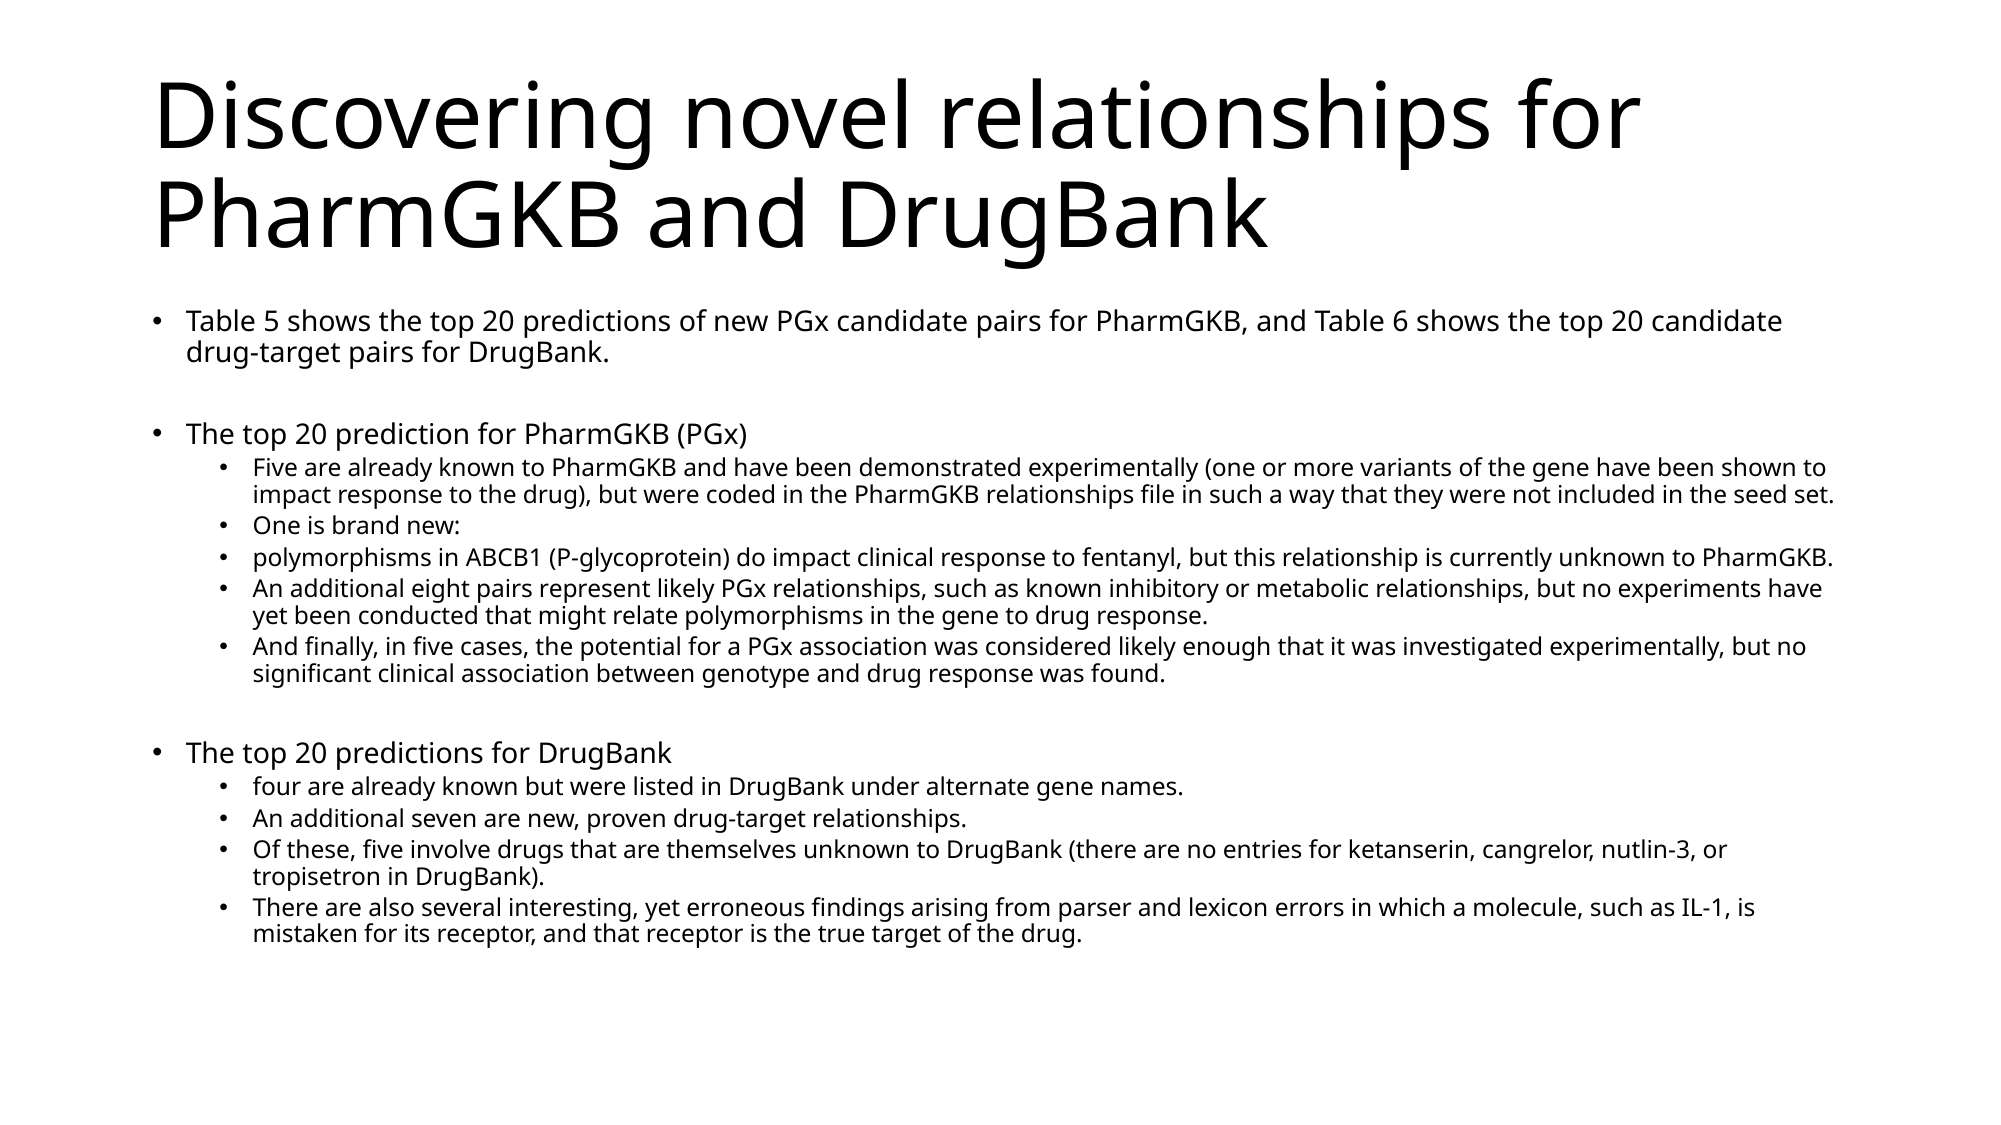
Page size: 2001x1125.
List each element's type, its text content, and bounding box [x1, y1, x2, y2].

list Table 5 shows the top 20 predictions of new PGx candidate pairs for PharmGKB, and Table 6 shows the top 20 candidate drug-target pairs for DrugBank. The top 20 prediction for PharmGKB (PGx) Five are already known to PharmGKB and have been demonstrated experimentally (one or more variants of the gene have been shown to impact response to the drug), but were coded in the PharmGKB relationships file in such a way that they were not included in the seed set. One is brand new: polymorphisms in ABCB1 (P-glycoprotein) do impact clinical response to fentanyl, but this relationship is currently unknown to PharmGKB. An additional eight pairs represent likely PGx relationships, such as known inhibitory or metabolic relationships, but no experiments have yet been conducted that might relate polymorphisms in the gene to drug response. And finally, in five cases, the potential for a PGx association was considered likely enough that it was investigated experimentally, but no significant clinical association between genotype and drug response was found. The top 20 predictions for DrugBank four are already known but were listed in DrugBank under alternate gene names. An additional seven are new, proven drug-target relationships. Of these, five involve drugs that are themselves unknown to DrugBank (there are no entries for ketanserin, cangrelor, nutlin-3, or tropisetron in DrugBank). There are also several interesting, yet erroneous findings arising from parser and lexicon errors in which a molecule, such as IL-1, is mistaken for its receptor, and that receptor is the true target of the drug. [137, 299, 1863, 1014]
title Discovering novel relationships for PharmGKB and DrugBank [137, 59, 1863, 278]
